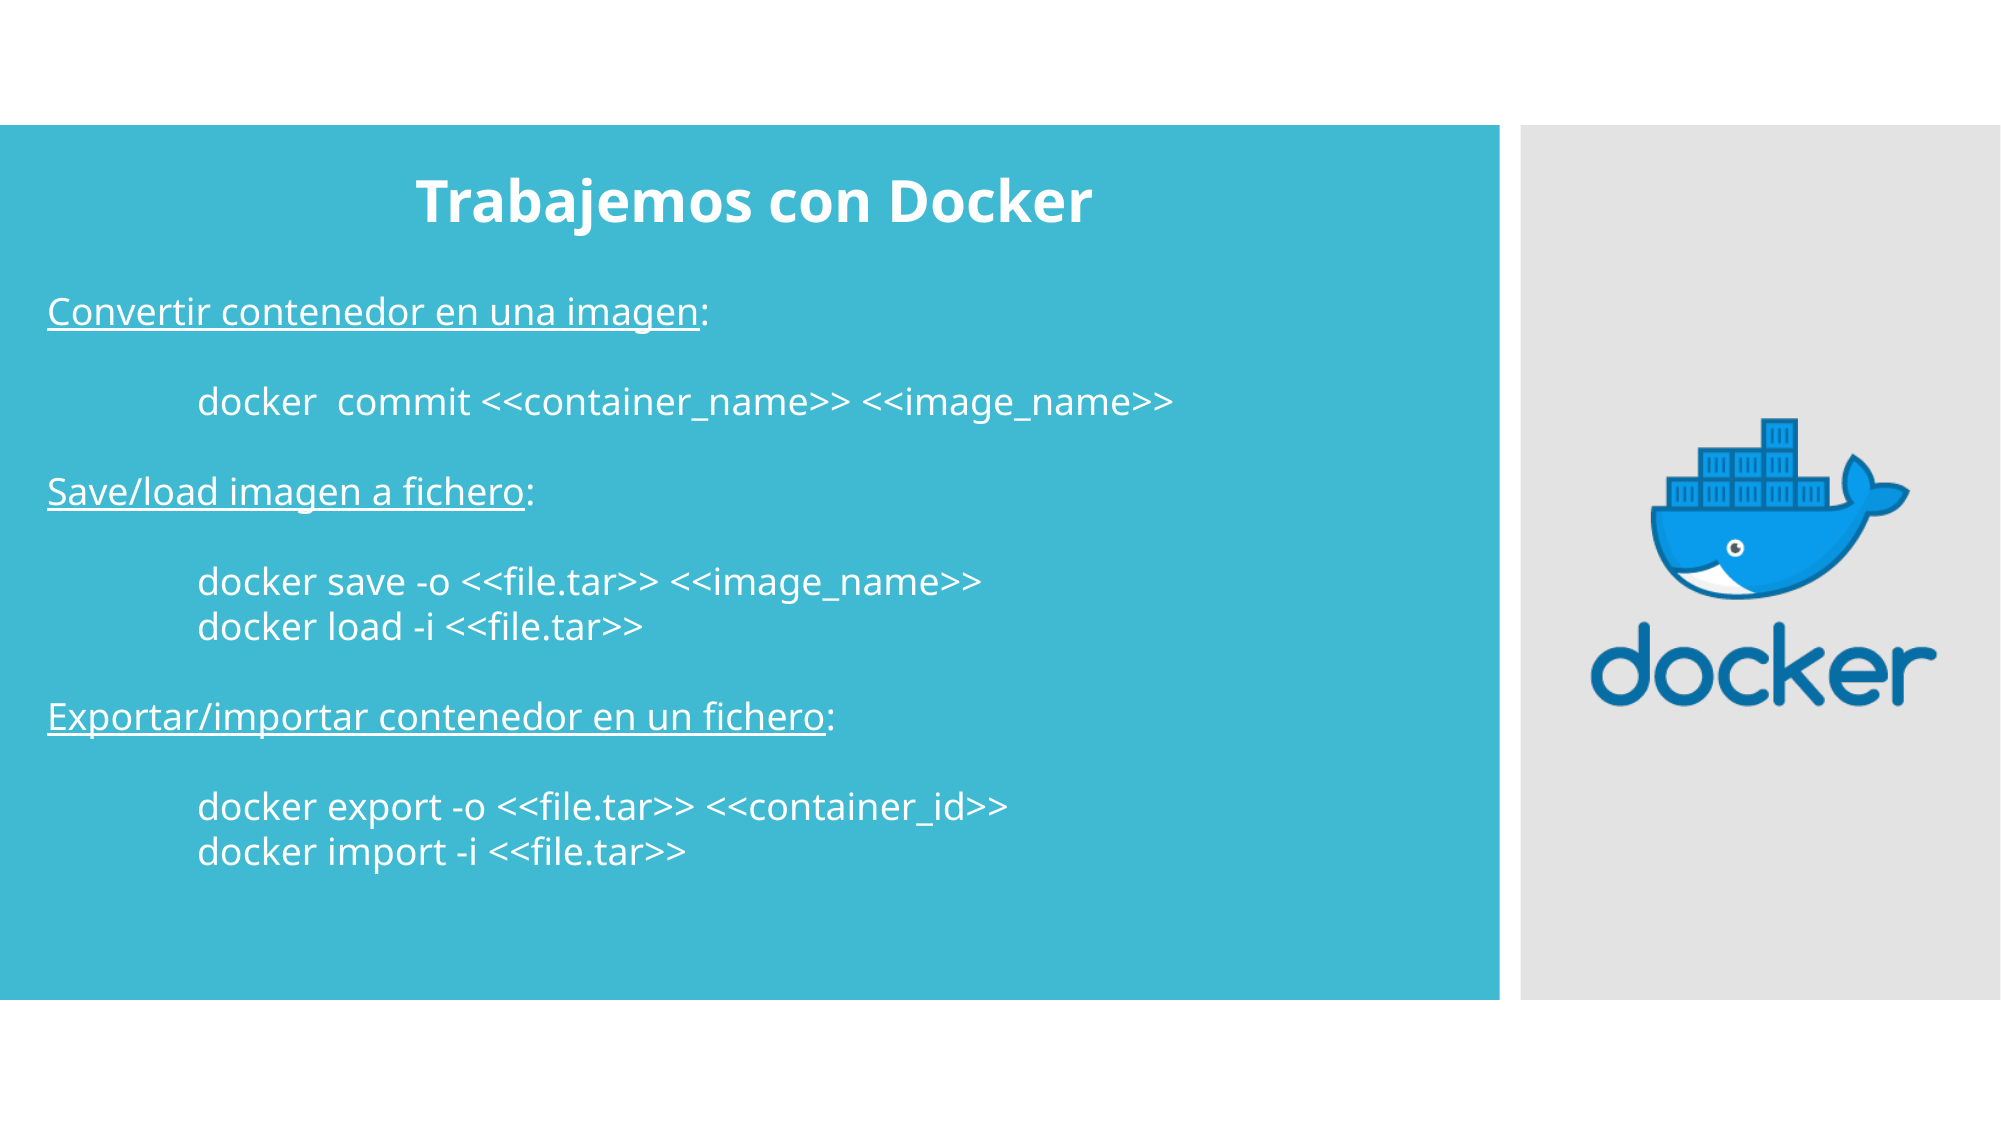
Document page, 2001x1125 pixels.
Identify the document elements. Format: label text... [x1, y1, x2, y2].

text_box Trabajemos con Docker [57, 156, 1452, 242]
text_box Convertir contenedor en una imagen: docker commit <<container_name>> <<image_name>> Save/load imagen a fichero: docker save -o <<file.tar>> <<image_name>> docker load -i <<file.tar>> Exportar/importar contenedor en un fichero: docker export -o <<file.tar>> <<container_id>> docker import -i <<file.tar>> [32, 280, 1448, 881]
picture [1560, 388, 1968, 737]
